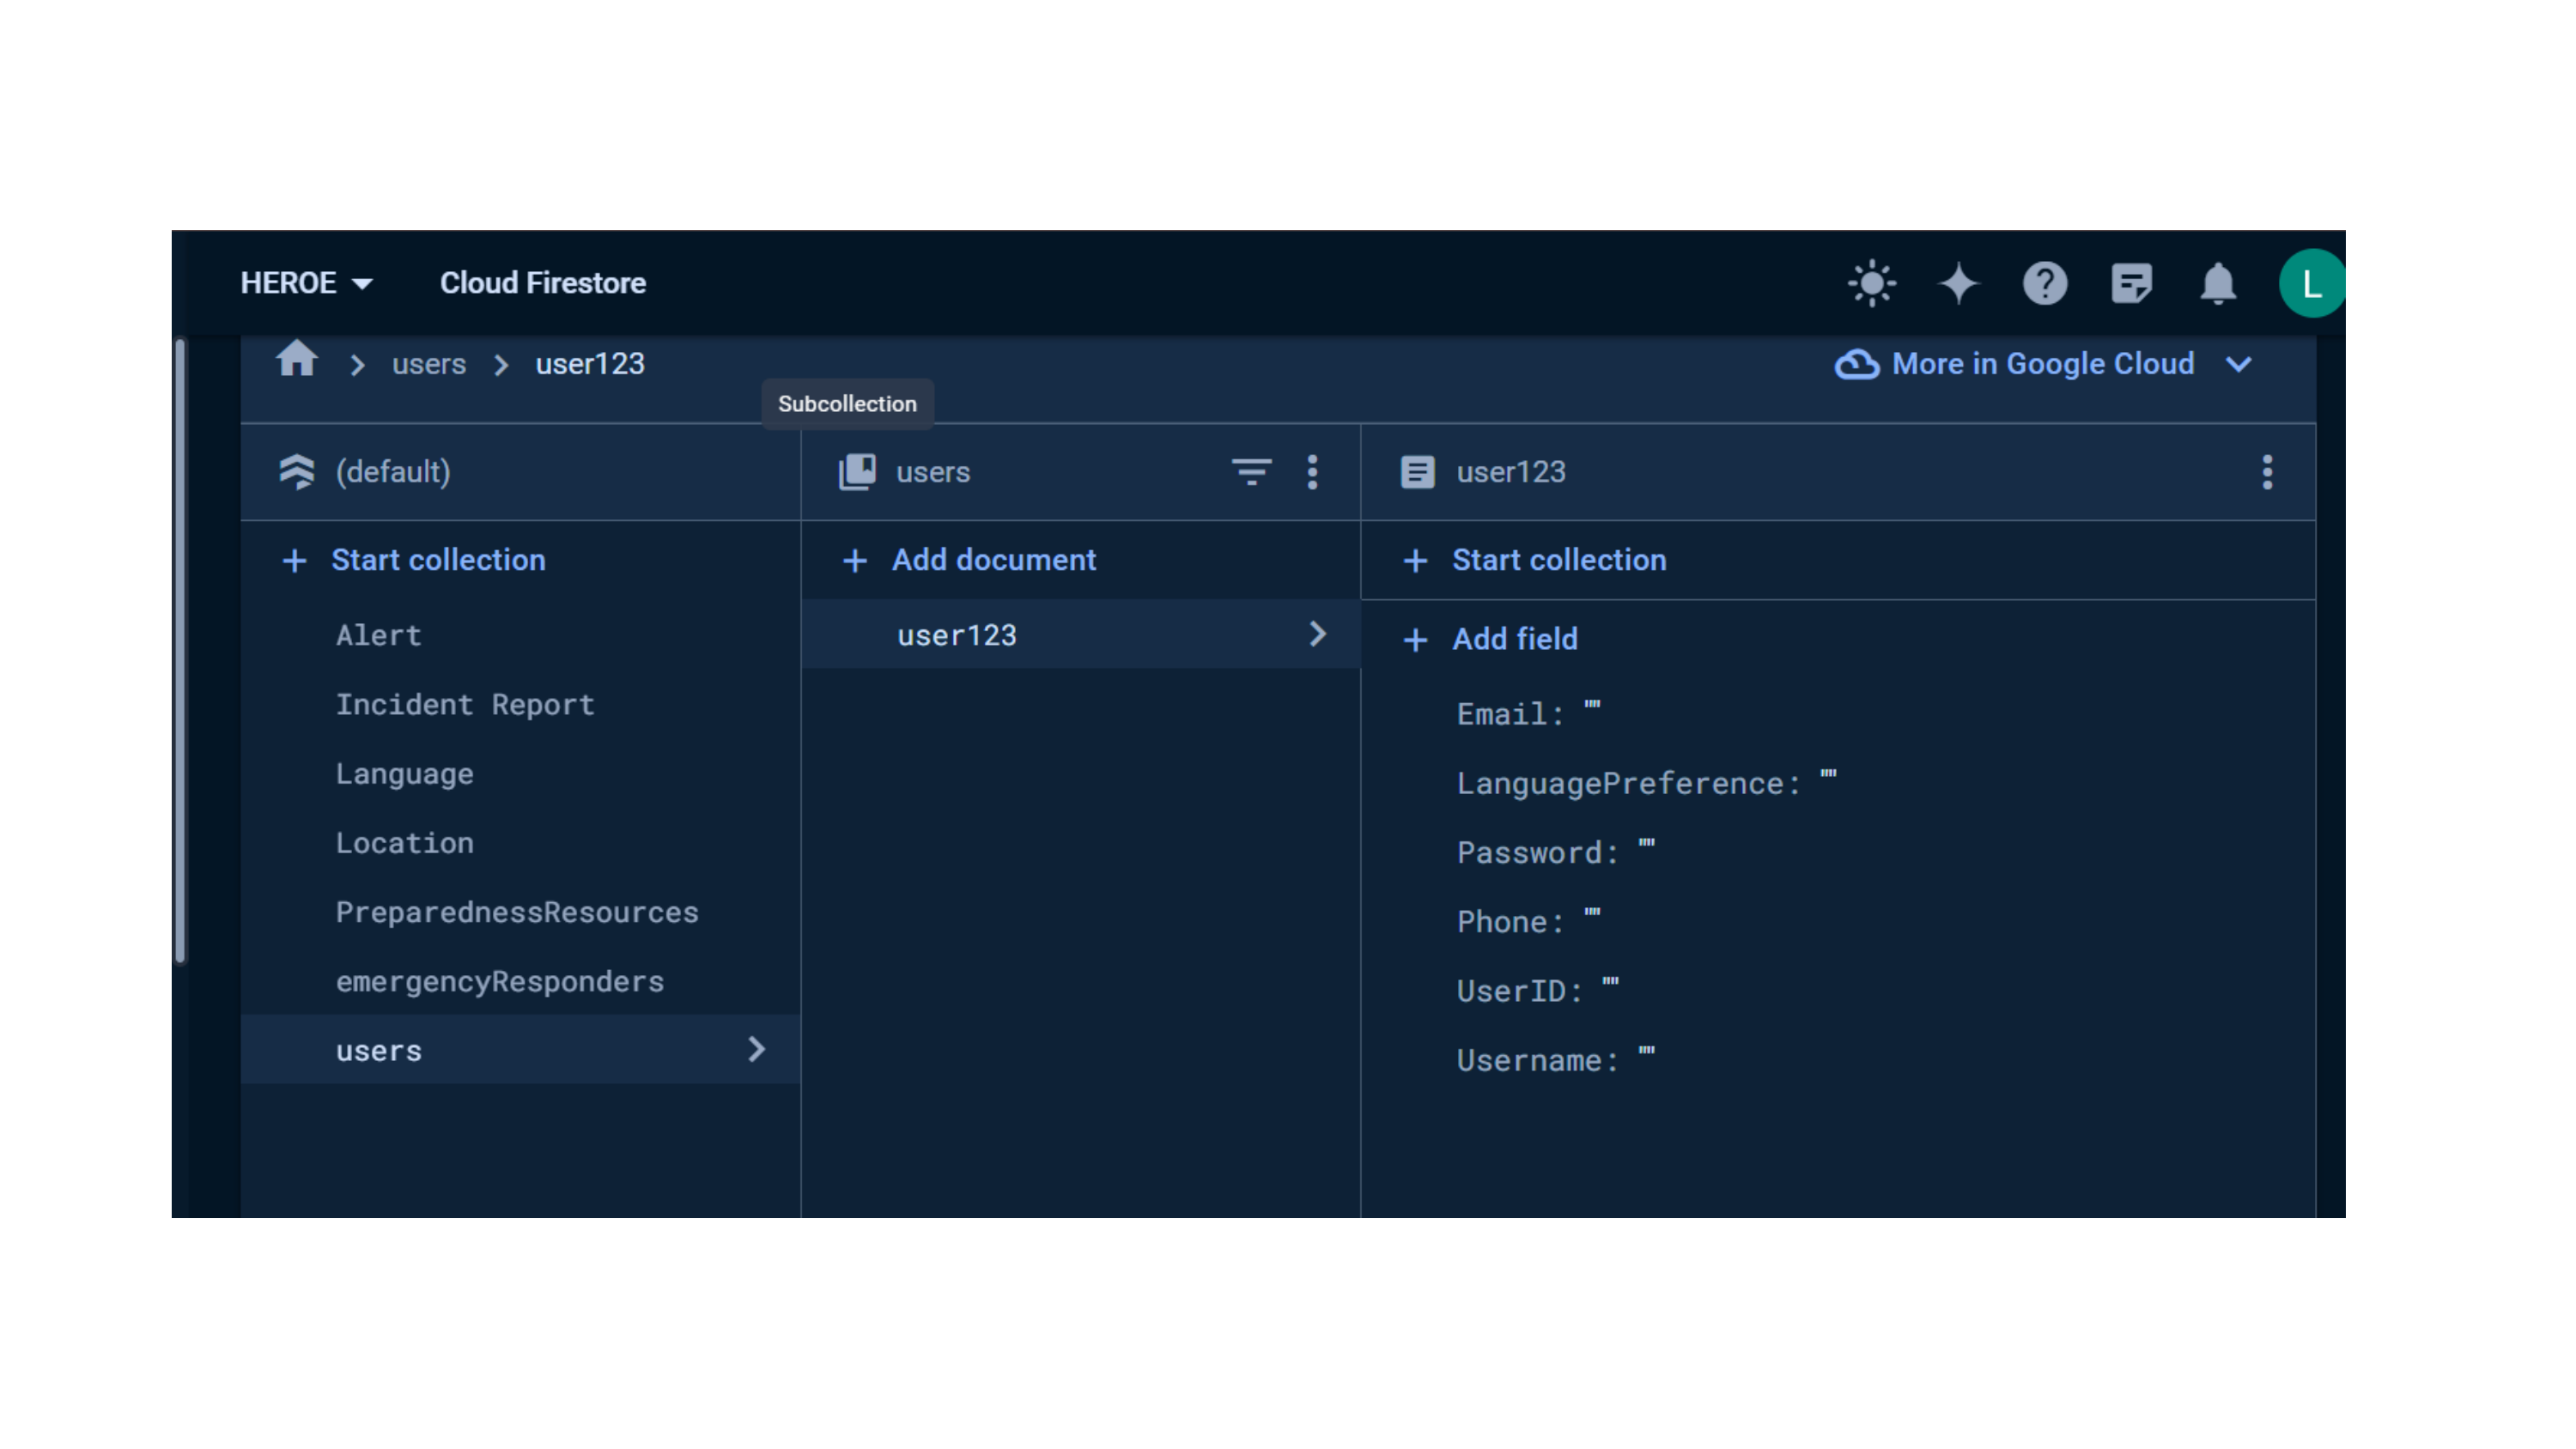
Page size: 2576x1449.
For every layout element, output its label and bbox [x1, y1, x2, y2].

picture [171, 230, 2346, 1218]
